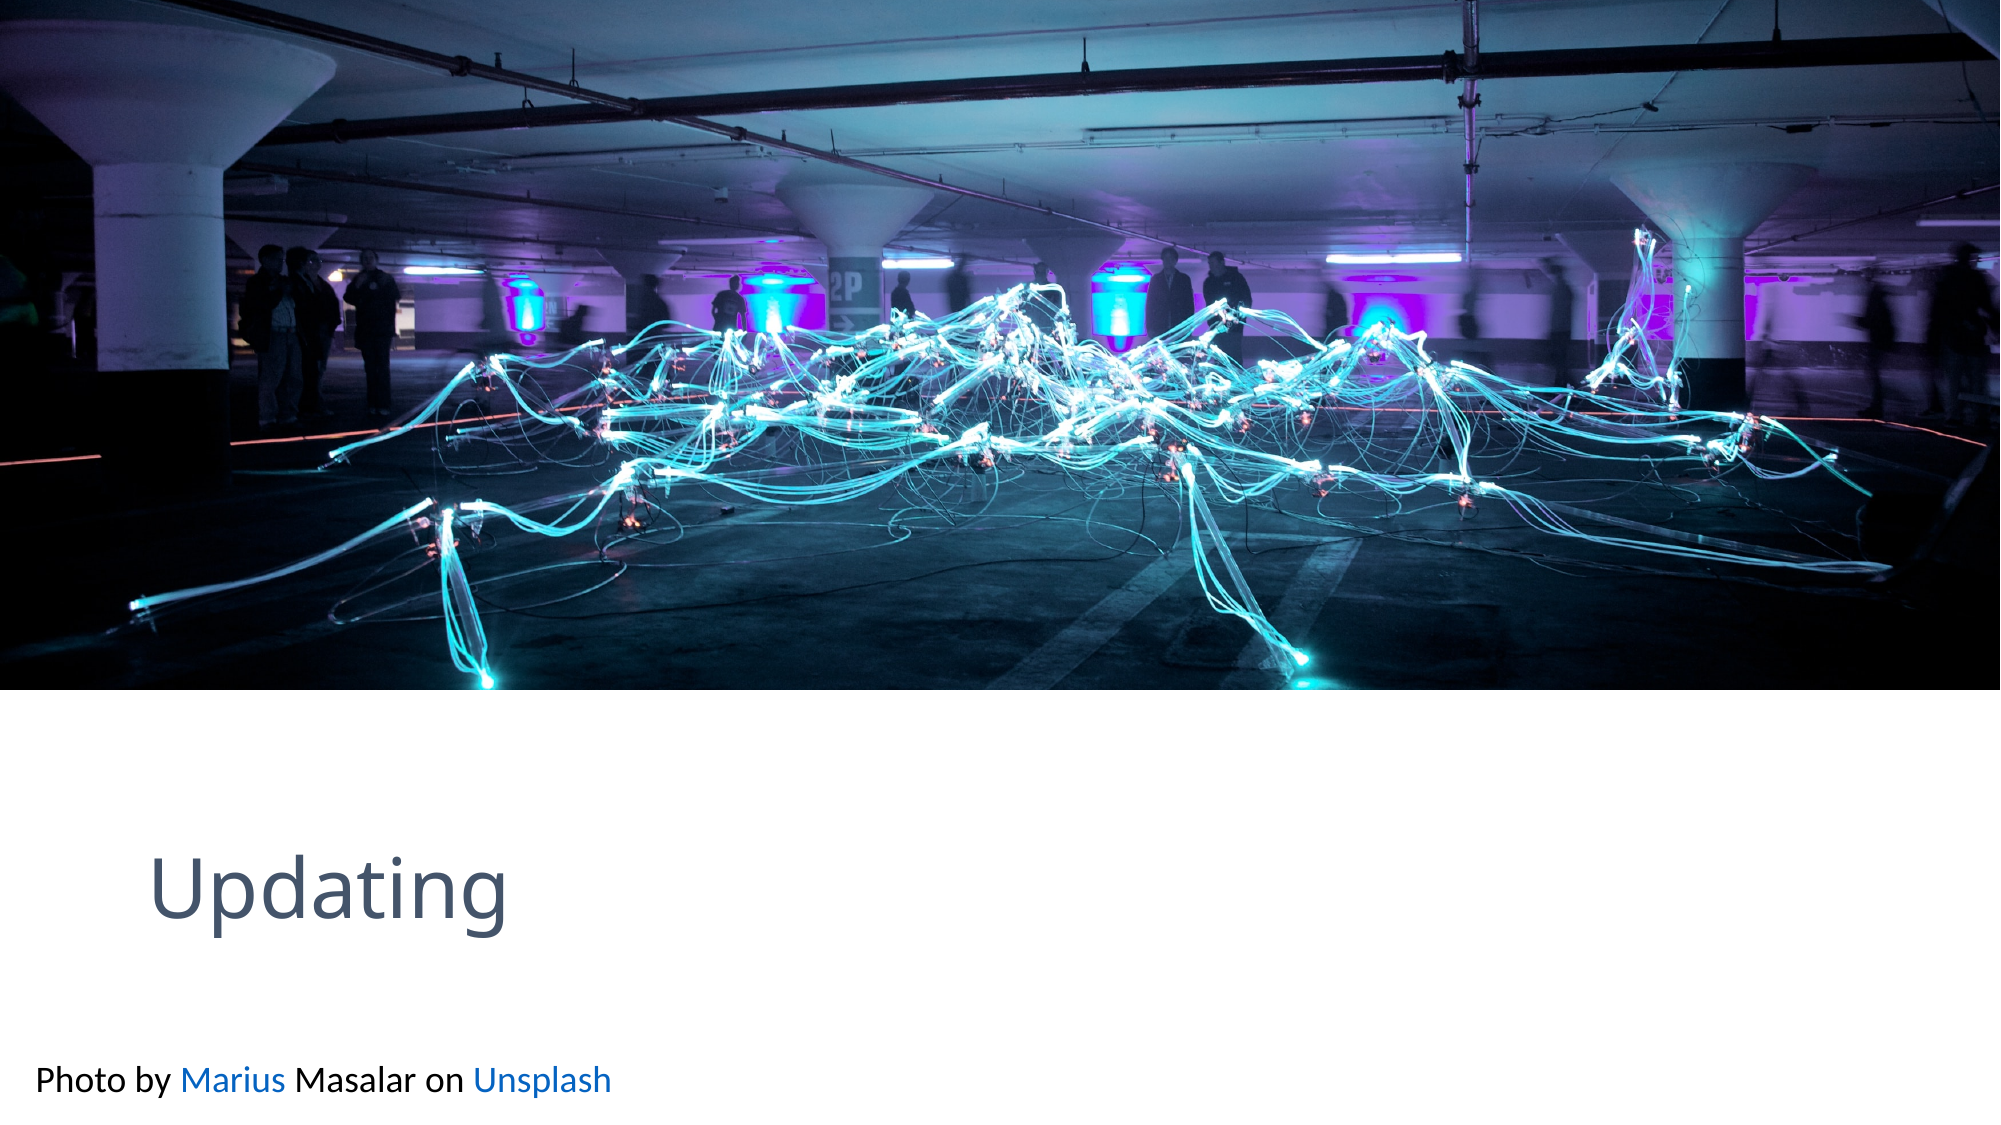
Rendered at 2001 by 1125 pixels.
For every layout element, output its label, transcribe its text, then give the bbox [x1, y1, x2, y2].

text_box Photo by Marius Masalar on Unsplash [20, 1047, 1021, 1107]
title Updating [131, 839, 1870, 1004]
picture [0, 0, 2000, 690]
